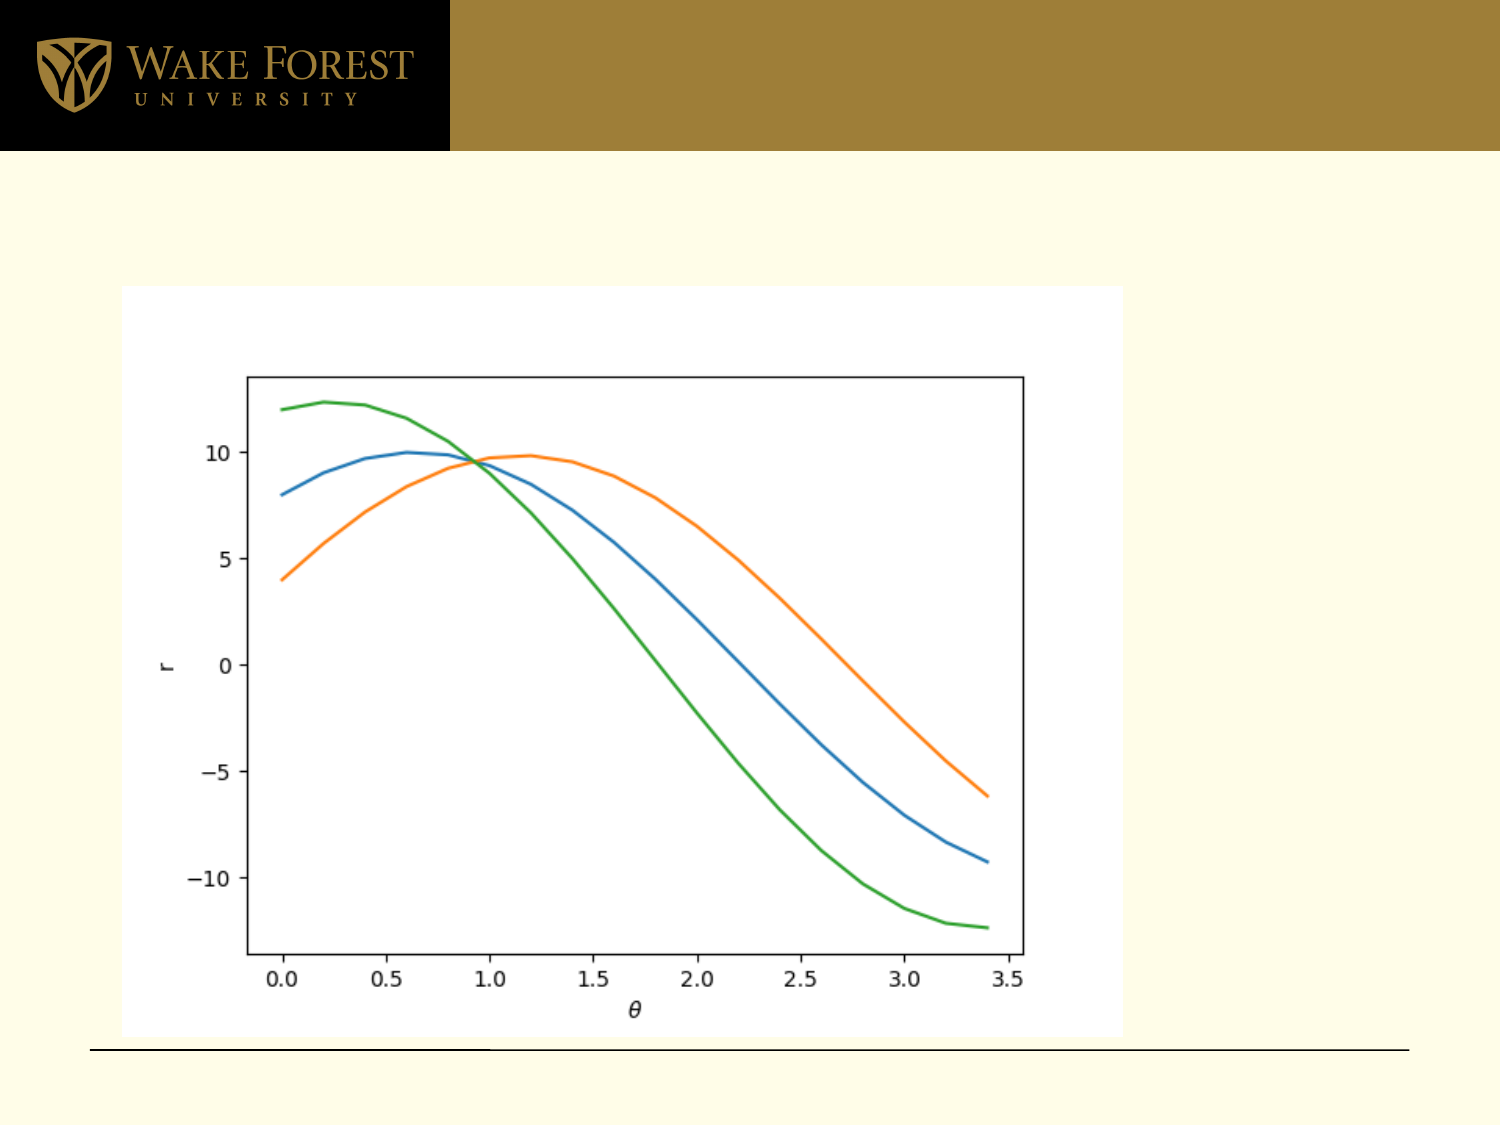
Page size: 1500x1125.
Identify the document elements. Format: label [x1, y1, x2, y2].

picture [37, 37, 414, 113]
picture [122, 285, 1123, 1037]
